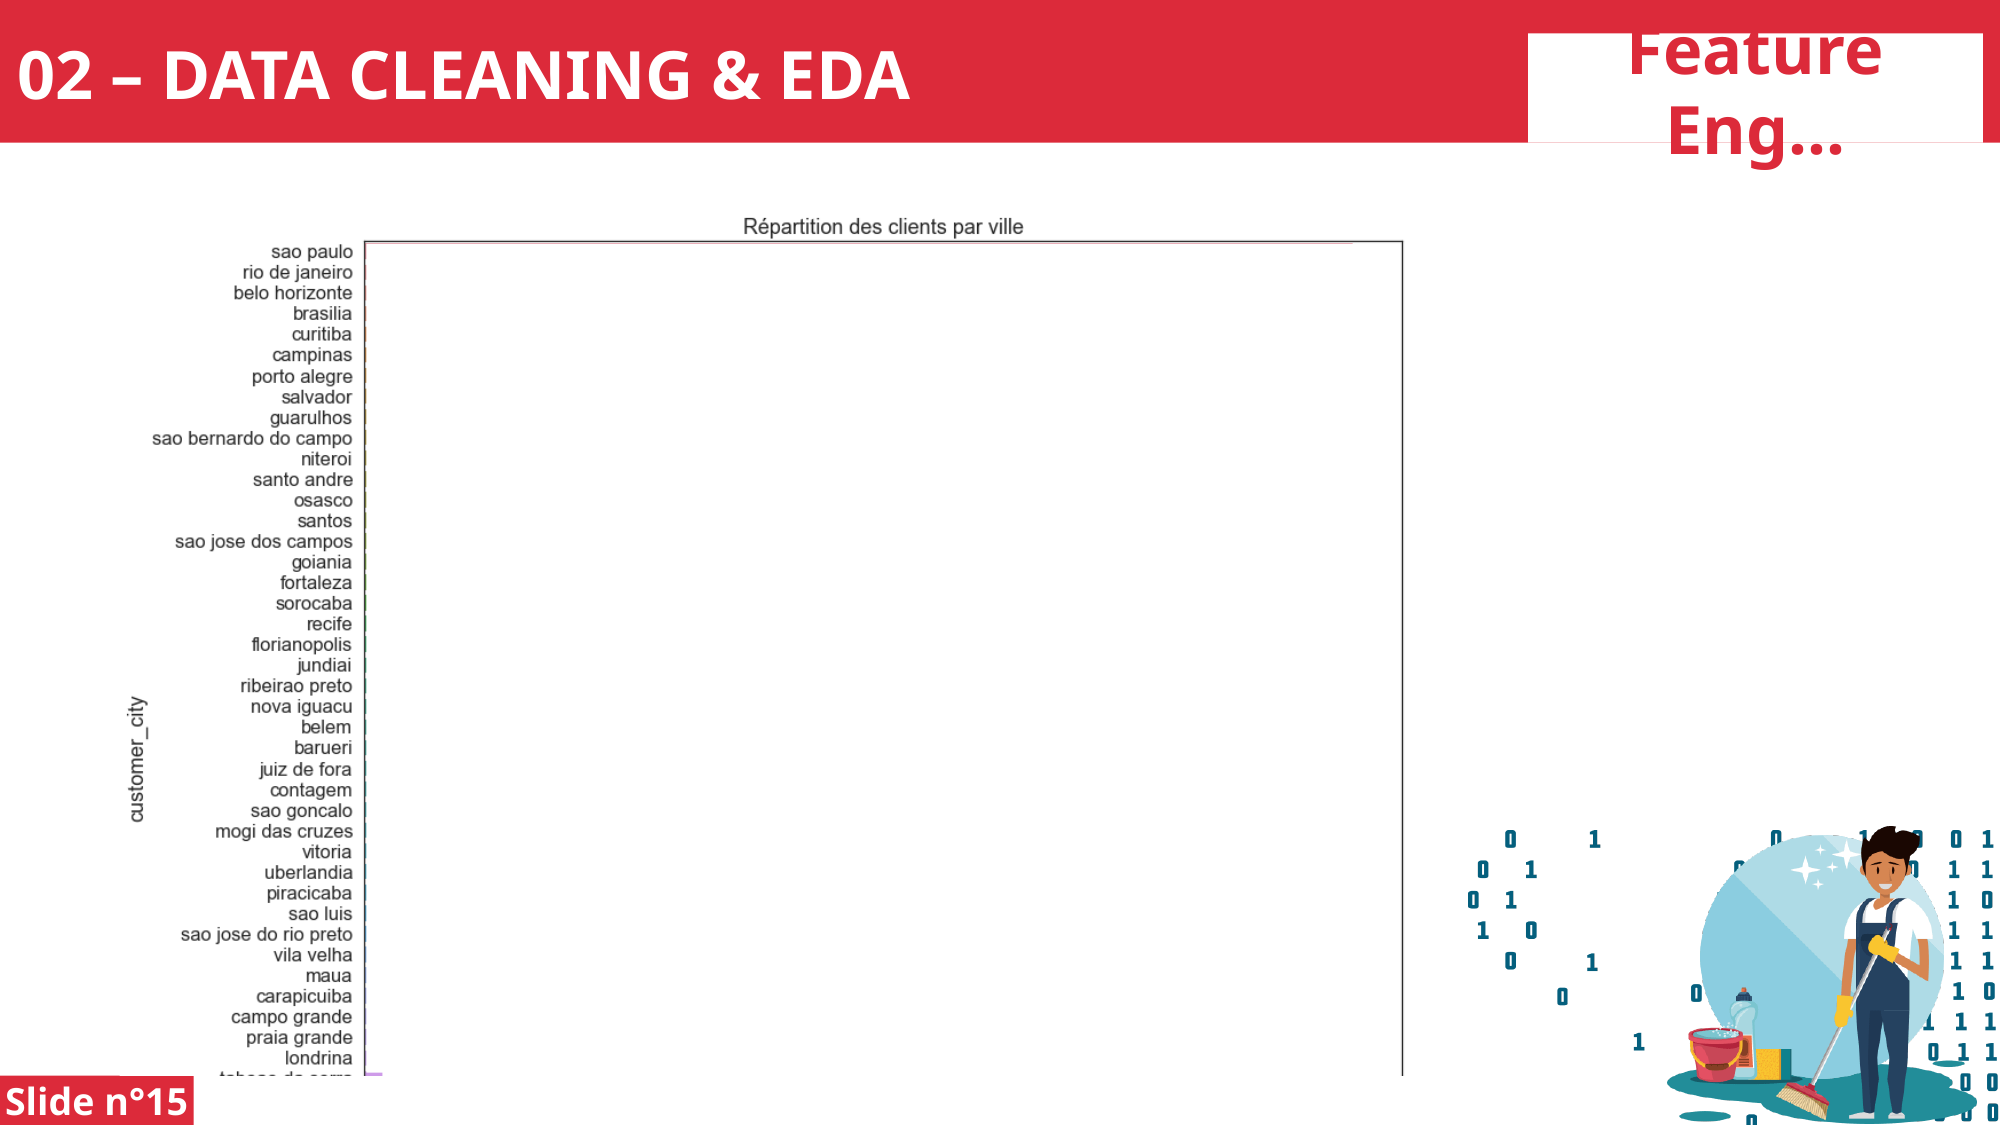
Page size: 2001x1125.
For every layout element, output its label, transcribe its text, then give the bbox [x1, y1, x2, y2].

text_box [0, 0, 2000, 143]
picture [1467, 826, 2000, 1125]
text_box Slide n°15 [0, 1075, 194, 1125]
picture [119, 210, 1410, 1076]
